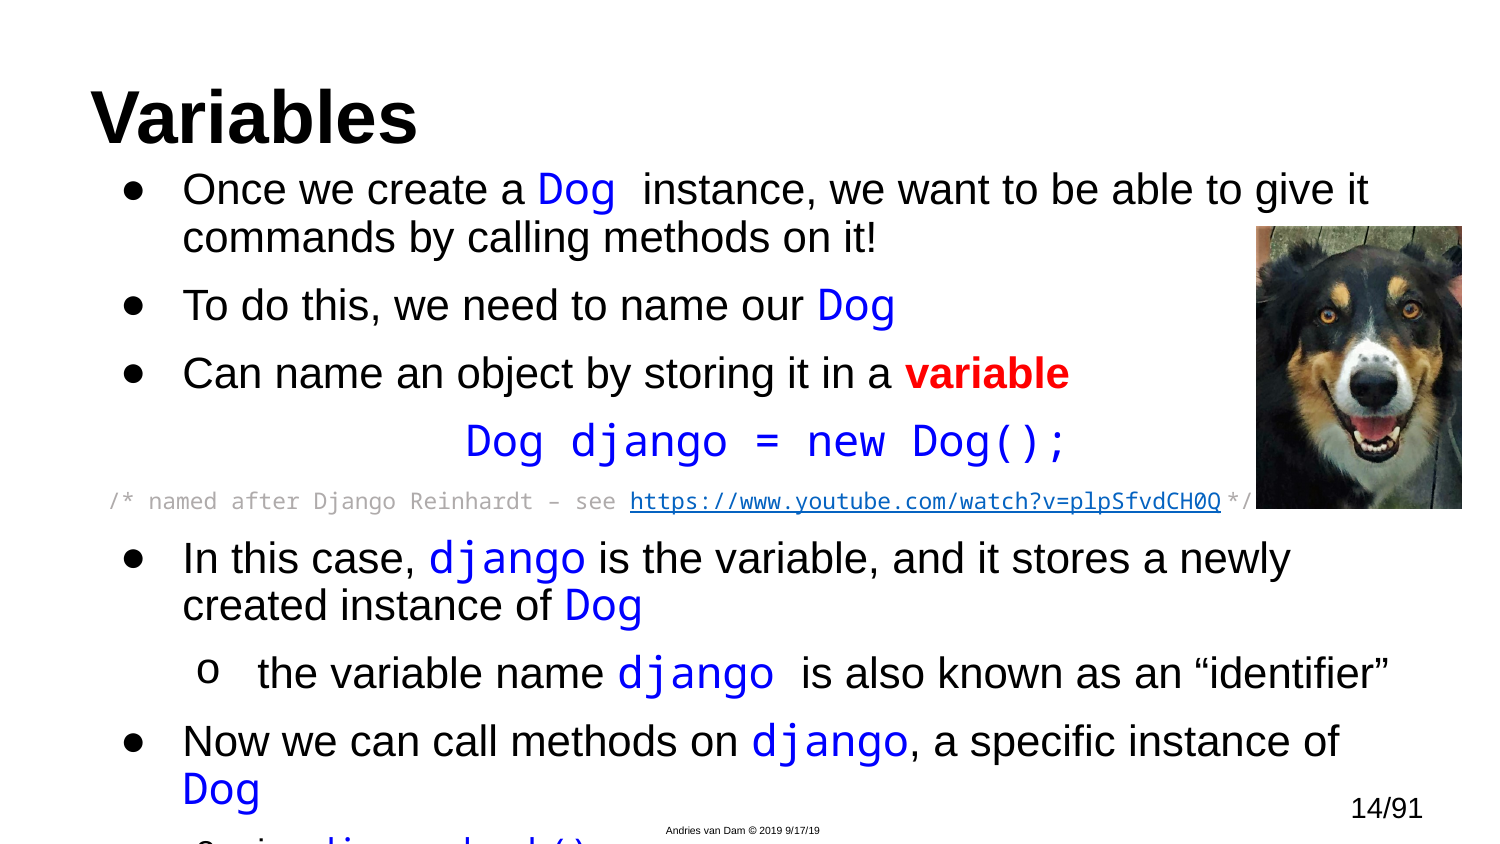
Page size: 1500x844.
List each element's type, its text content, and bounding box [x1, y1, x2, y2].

list Once we create a Dog instance, we want to be able to give it commands by calling methods on it! To do this, we need to name our Dog Can name an object by storing it in a variable Dog django = new Dog(); /* named after Django Reinhardt – see https://www.youtube.com/watch?v=plpSfvdCH0Q */ In this case, django is the variable, and it stores a newly created instance of Dog the variable name django is also known as an “identifier” Now we can call methods on django, a specific instance of Dog i.e. django.bark(); [92, 152, 1443, 844]
title Variables [75, 3, 1425, 175]
picture [1256, 226, 1462, 509]
